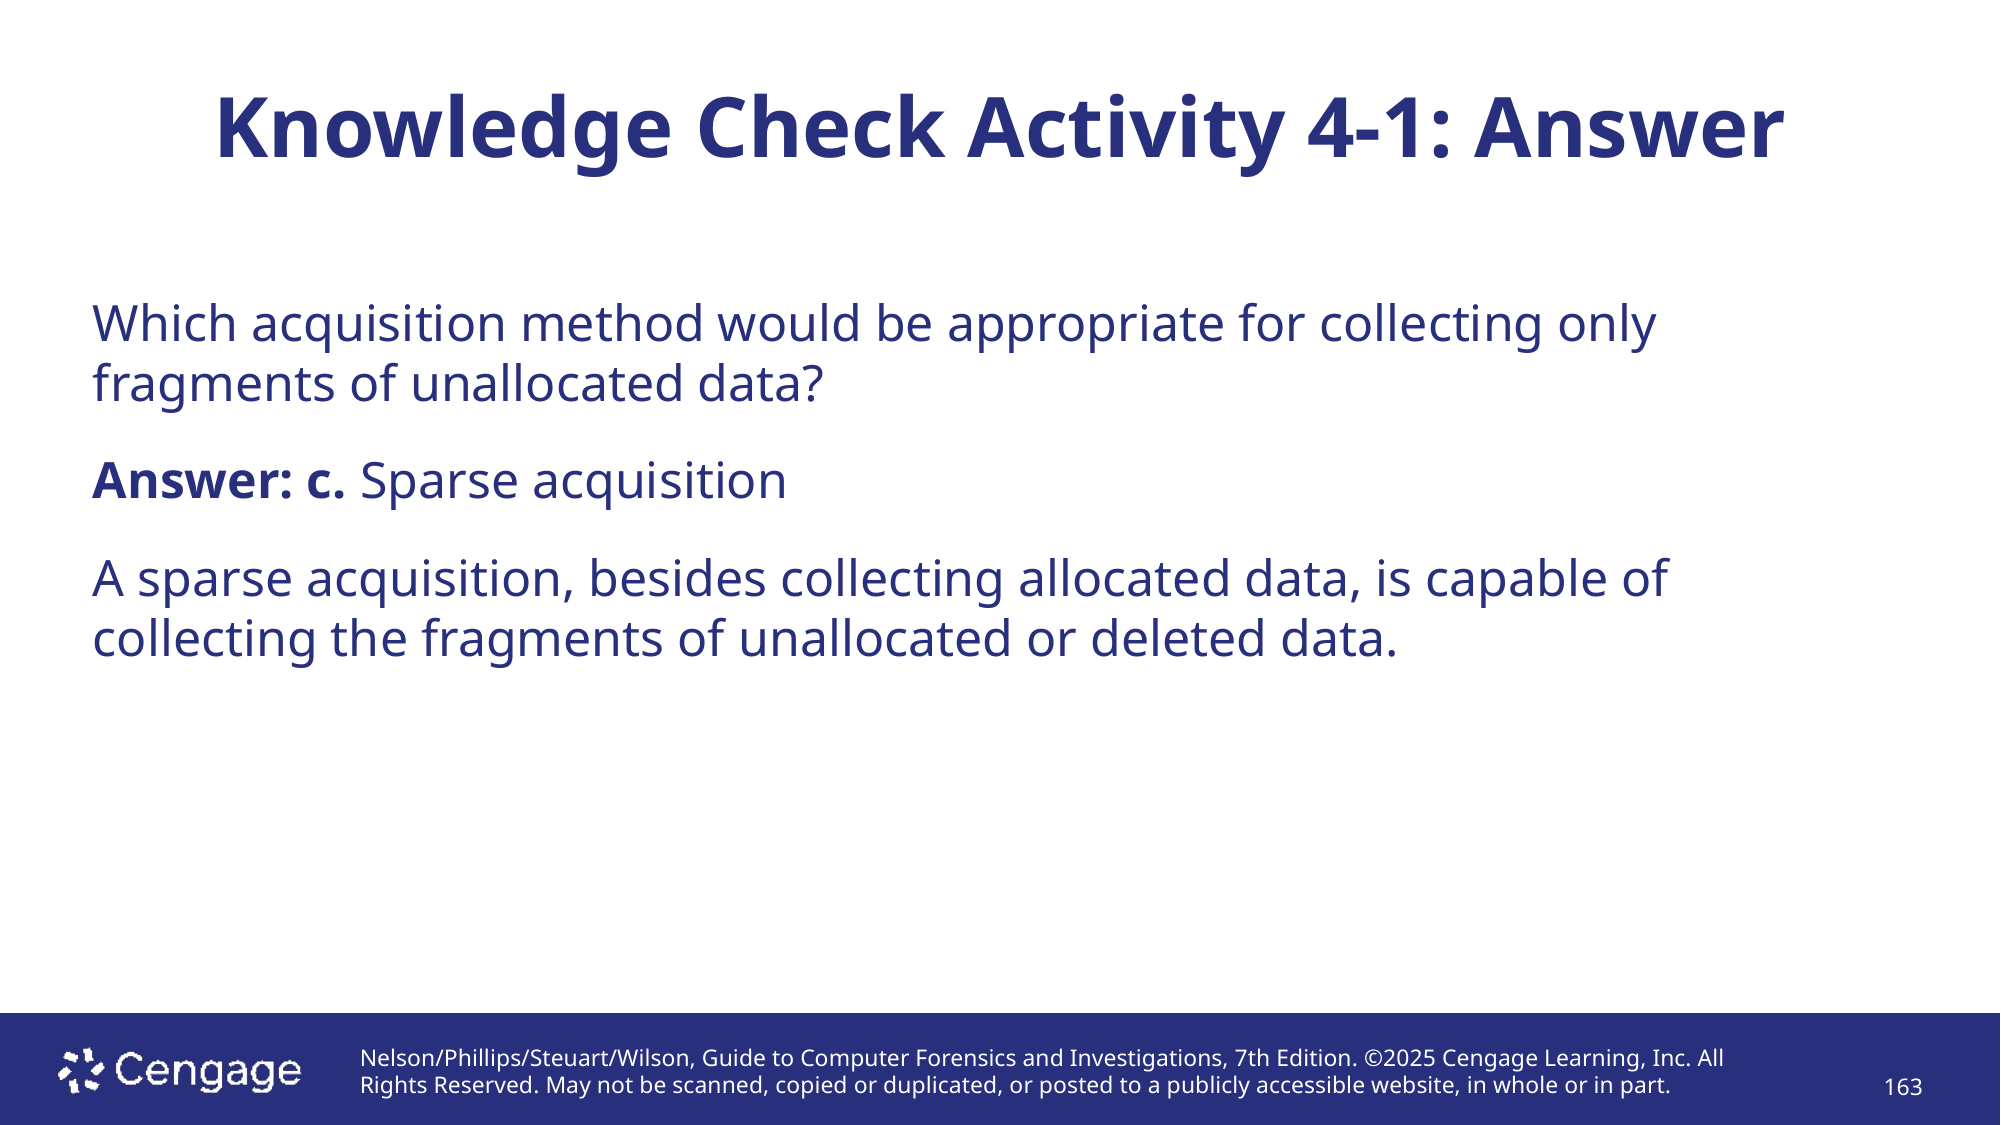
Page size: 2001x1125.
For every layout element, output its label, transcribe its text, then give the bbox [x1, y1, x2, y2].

title Knowledge Check Activity 4-1: Answer [78, 77, 1923, 278]
picture [30, 1020, 329, 1122]
list Which acquisition method would be appropriate for collecting only fragments of unallocated data? Answer: c. Sparse acquisition A sparse acquisition, besides collecting allocated data, is capable of collecting the fragments of unallocated or deleted data. [77, 283, 1923, 714]
